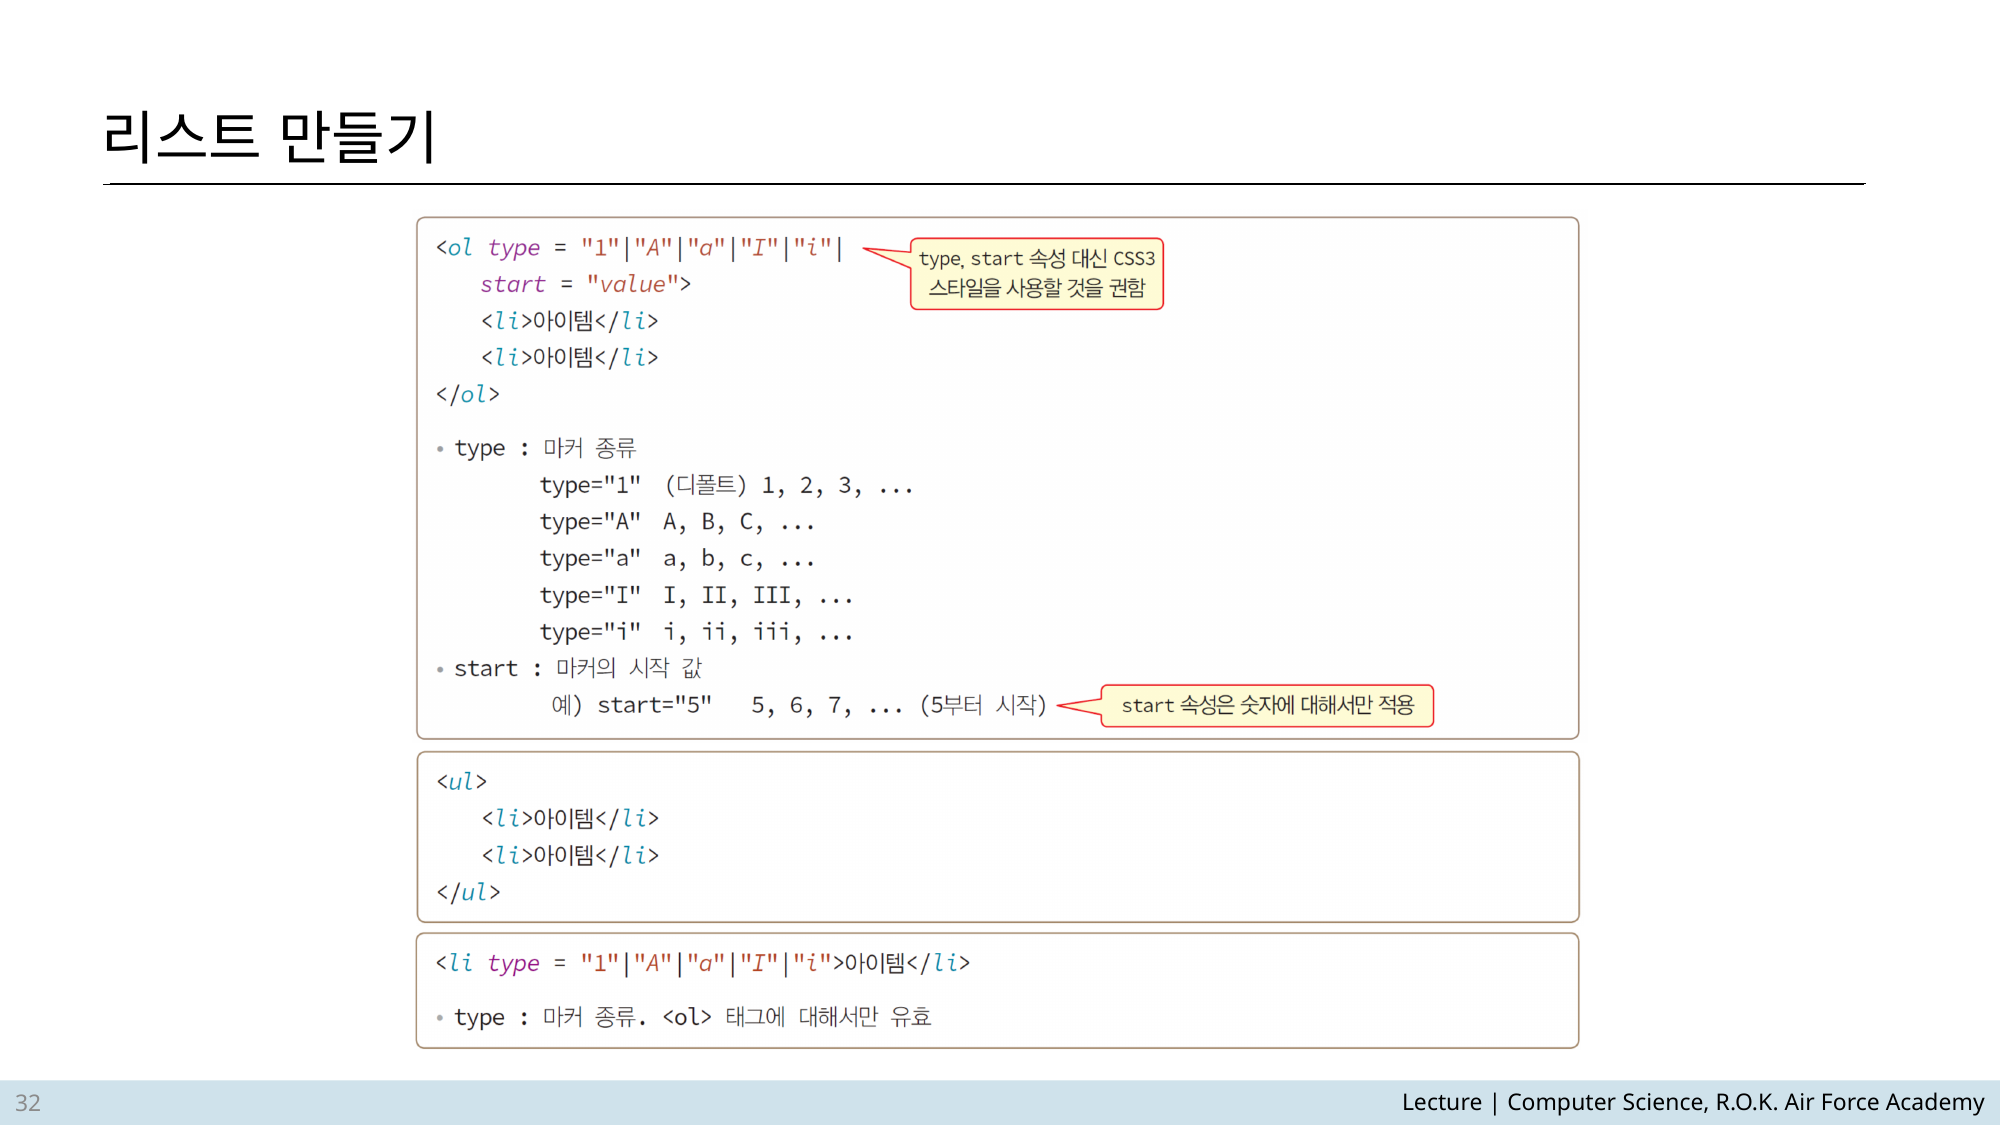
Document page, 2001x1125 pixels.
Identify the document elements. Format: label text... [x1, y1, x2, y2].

slide_number 32 [0, 1086, 114, 1123]
picture [414, 930, 1581, 1050]
picture [412, 209, 1588, 743]
picture [416, 750, 1584, 926]
list 리스트 만들기 [90, 109, 1862, 172]
